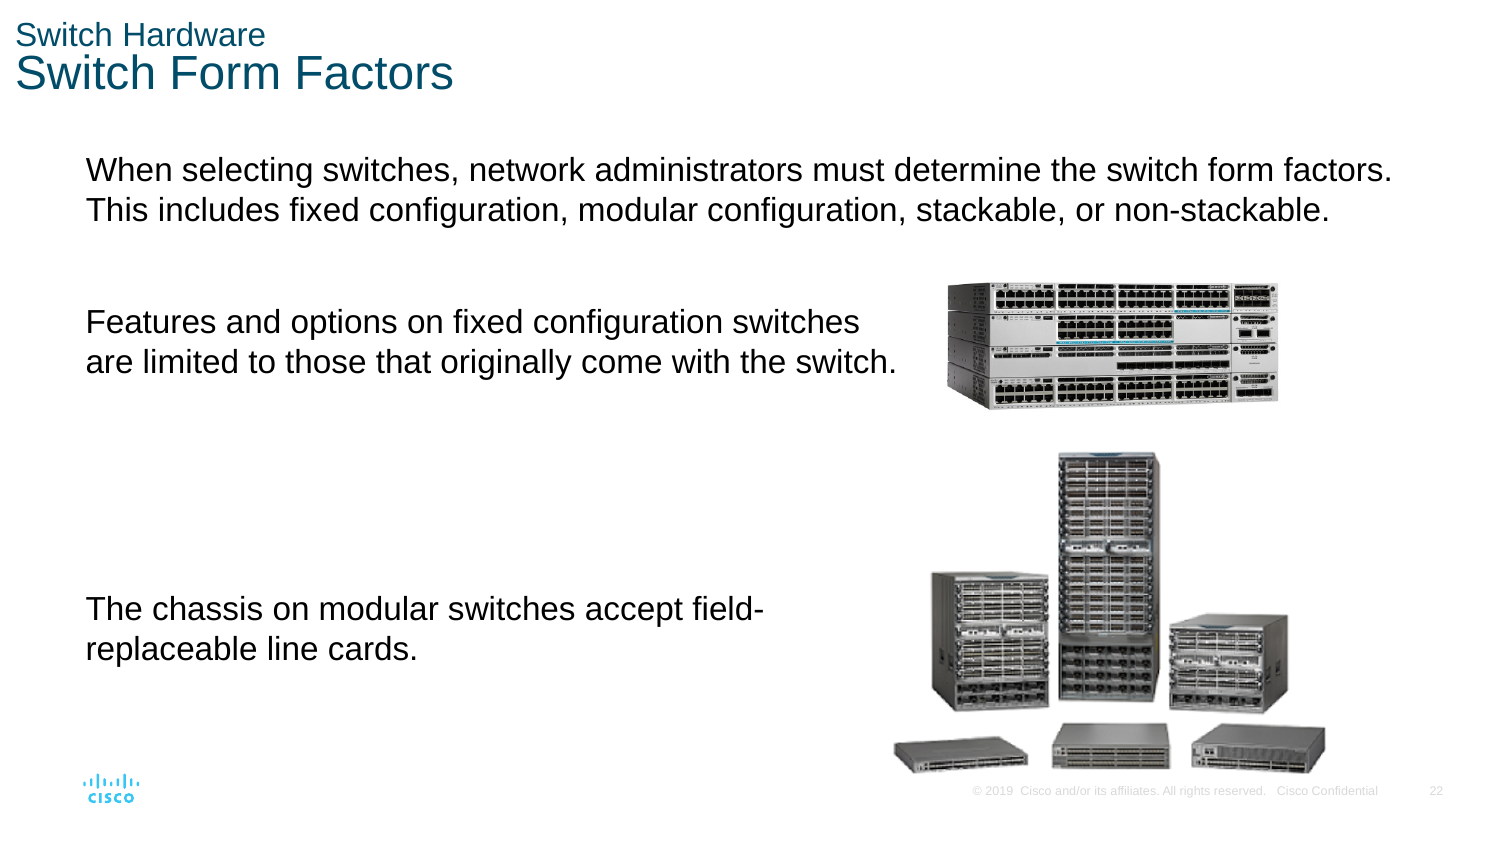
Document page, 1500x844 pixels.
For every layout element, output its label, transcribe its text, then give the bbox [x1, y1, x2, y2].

picture [940, 275, 1285, 413]
text_box Features and options on fixed configuration switches are limited to those that originally come with the switch. [70, 292, 925, 387]
list When selecting switches, network administrators must determine the switch form factors. This includes fixed configuration, modular configuration, stackable, or non-stackable. [70, 140, 1430, 277]
title Switch Hardware Switch Form Factors [0, 0, 1500, 121]
picture [887, 448, 1333, 786]
text_box The chassis on modular switches accept field-replaceable line cards. [70, 579, 821, 674]
